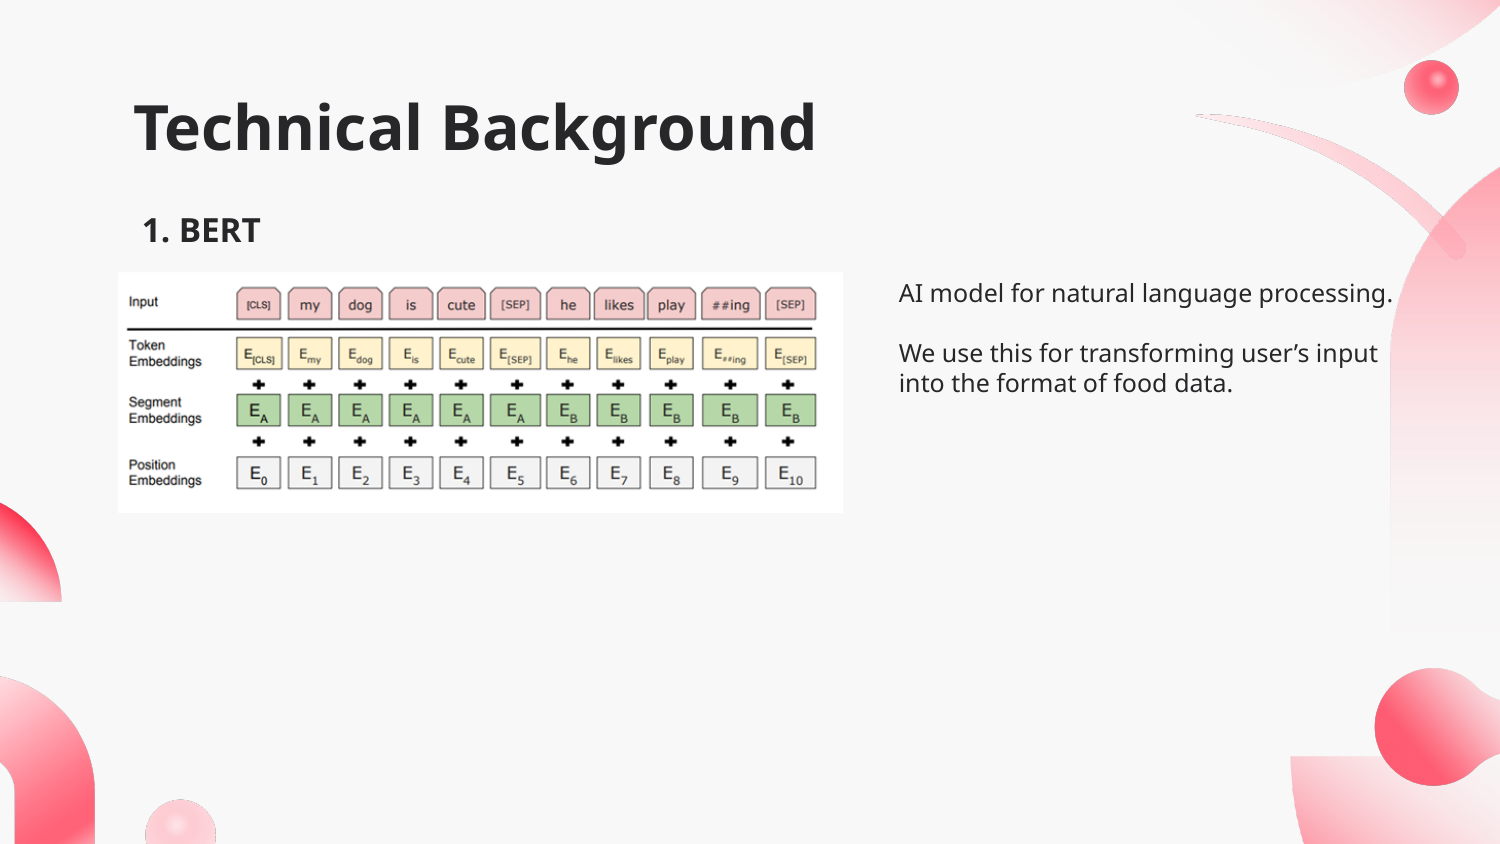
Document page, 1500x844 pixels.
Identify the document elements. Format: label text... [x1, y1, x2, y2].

picture [0, 476, 76, 629]
picture [919, 0, 1500, 844]
picture [0, 675, 249, 844]
title Technical Background [118, 72, 1382, 167]
text_box AI model for natural language processing. We use this for transforming user’s input into the format of food data. [883, 262, 1438, 771]
subtitle 1. BERT [118, 195, 1237, 264]
picture [117, 272, 843, 513]
